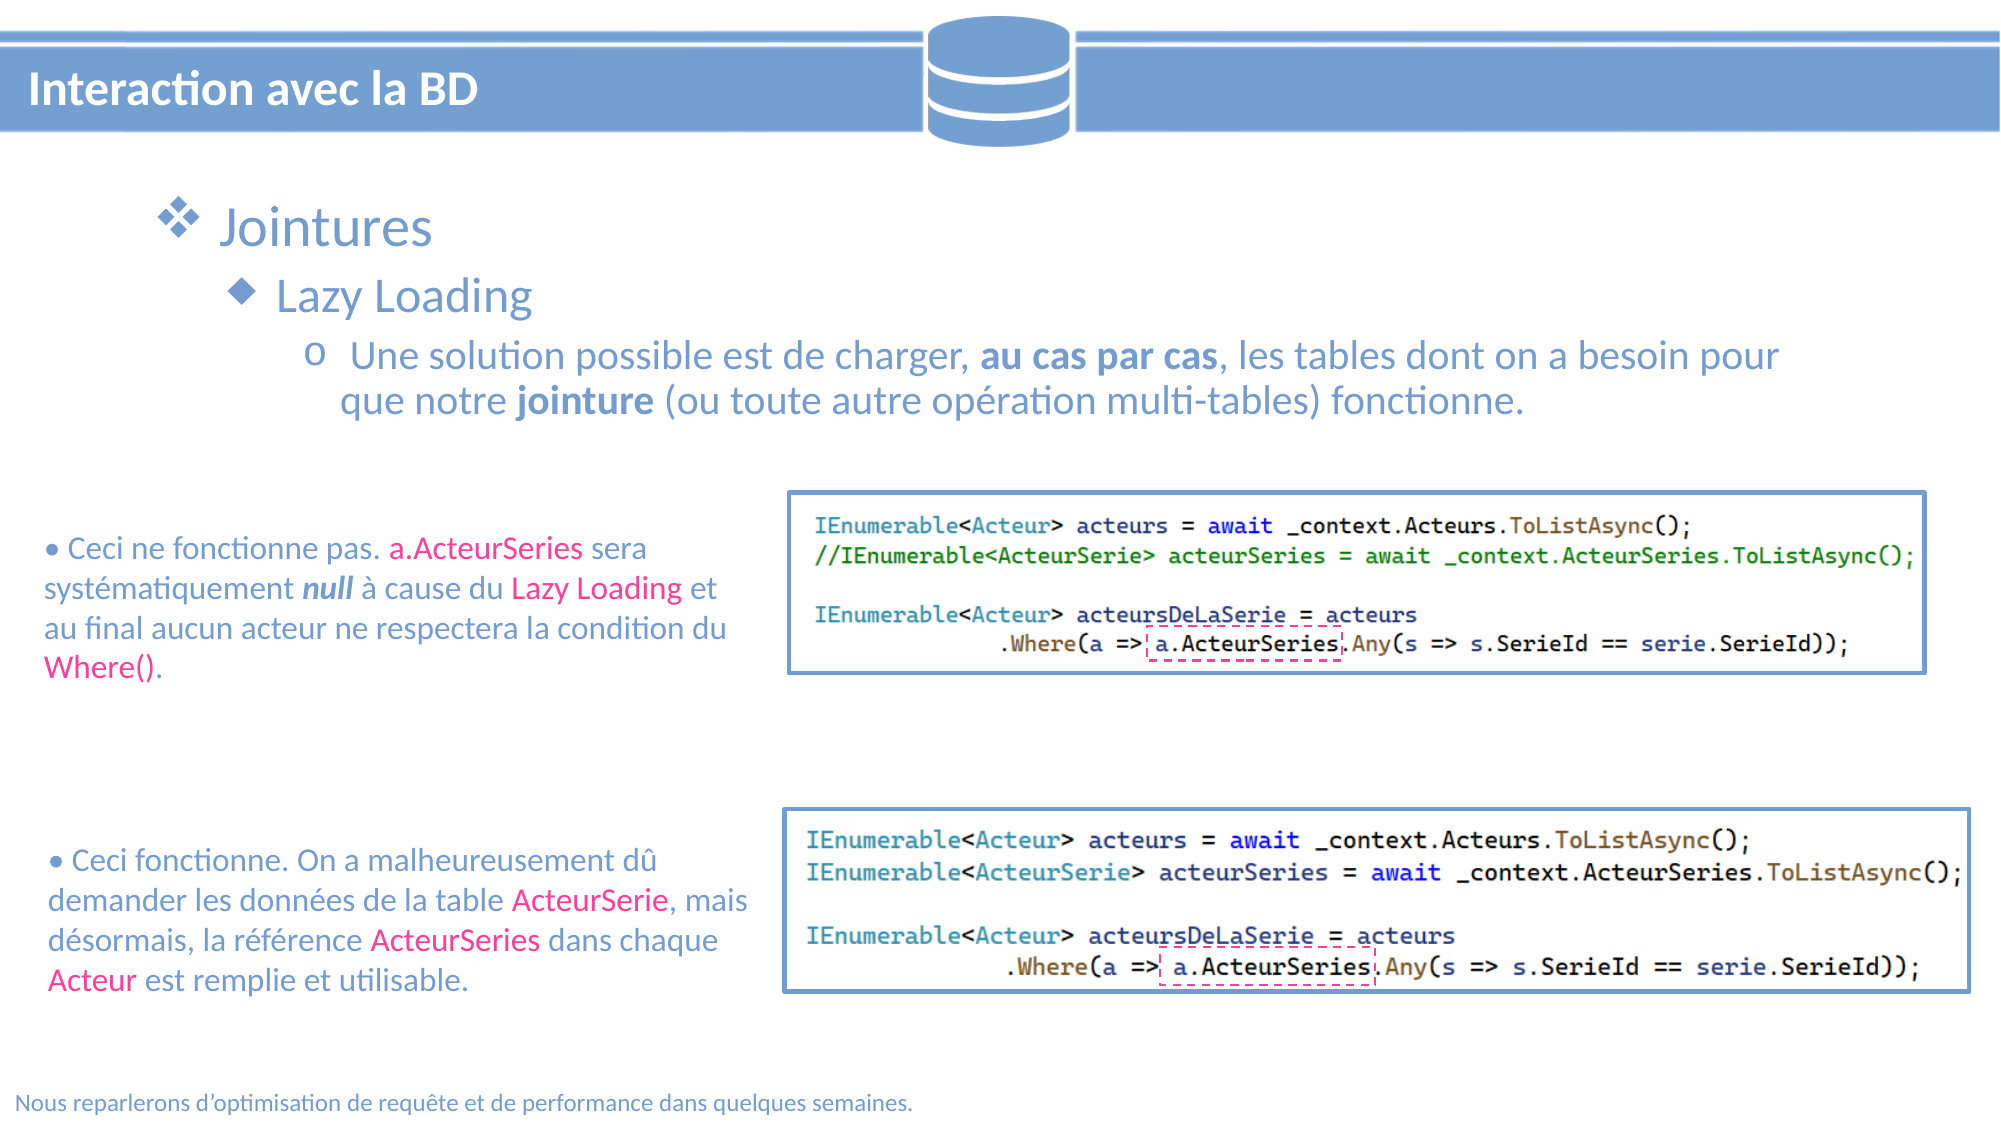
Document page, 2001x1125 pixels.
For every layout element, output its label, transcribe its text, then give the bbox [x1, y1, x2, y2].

picture [0, 3, 2000, 160]
picture [791, 494, 1922, 671]
text_box • Ceci ne fonctionne pas. a.ActeurSeries sera systématiquement null à cause du Lazy Loading et au final aucun acteur ne respectera la condition du Where(). [29, 518, 761, 693]
picture [786, 811, 1967, 990]
title Interaction avec la BD [12, 58, 913, 120]
text_box Nous reparlerons d’optimisation de requête et de performance dans quelques semaines. [0, 1079, 1388, 1124]
list Jointures Lazy Loading Une solution possible est de charger, au cas par cas, les tables dont on a besoin pour que notre jointure (ou toute autre opération multi-tables) fonctionne. [137, 188, 1863, 1014]
text_box • Ceci fonctionne. On a malheureusement dû demander les données de la table ActeurSerie, mais désormais, la référence ActeurSeries dans chaque Acteur est remplie et utilisable. [33, 831, 765, 1006]
